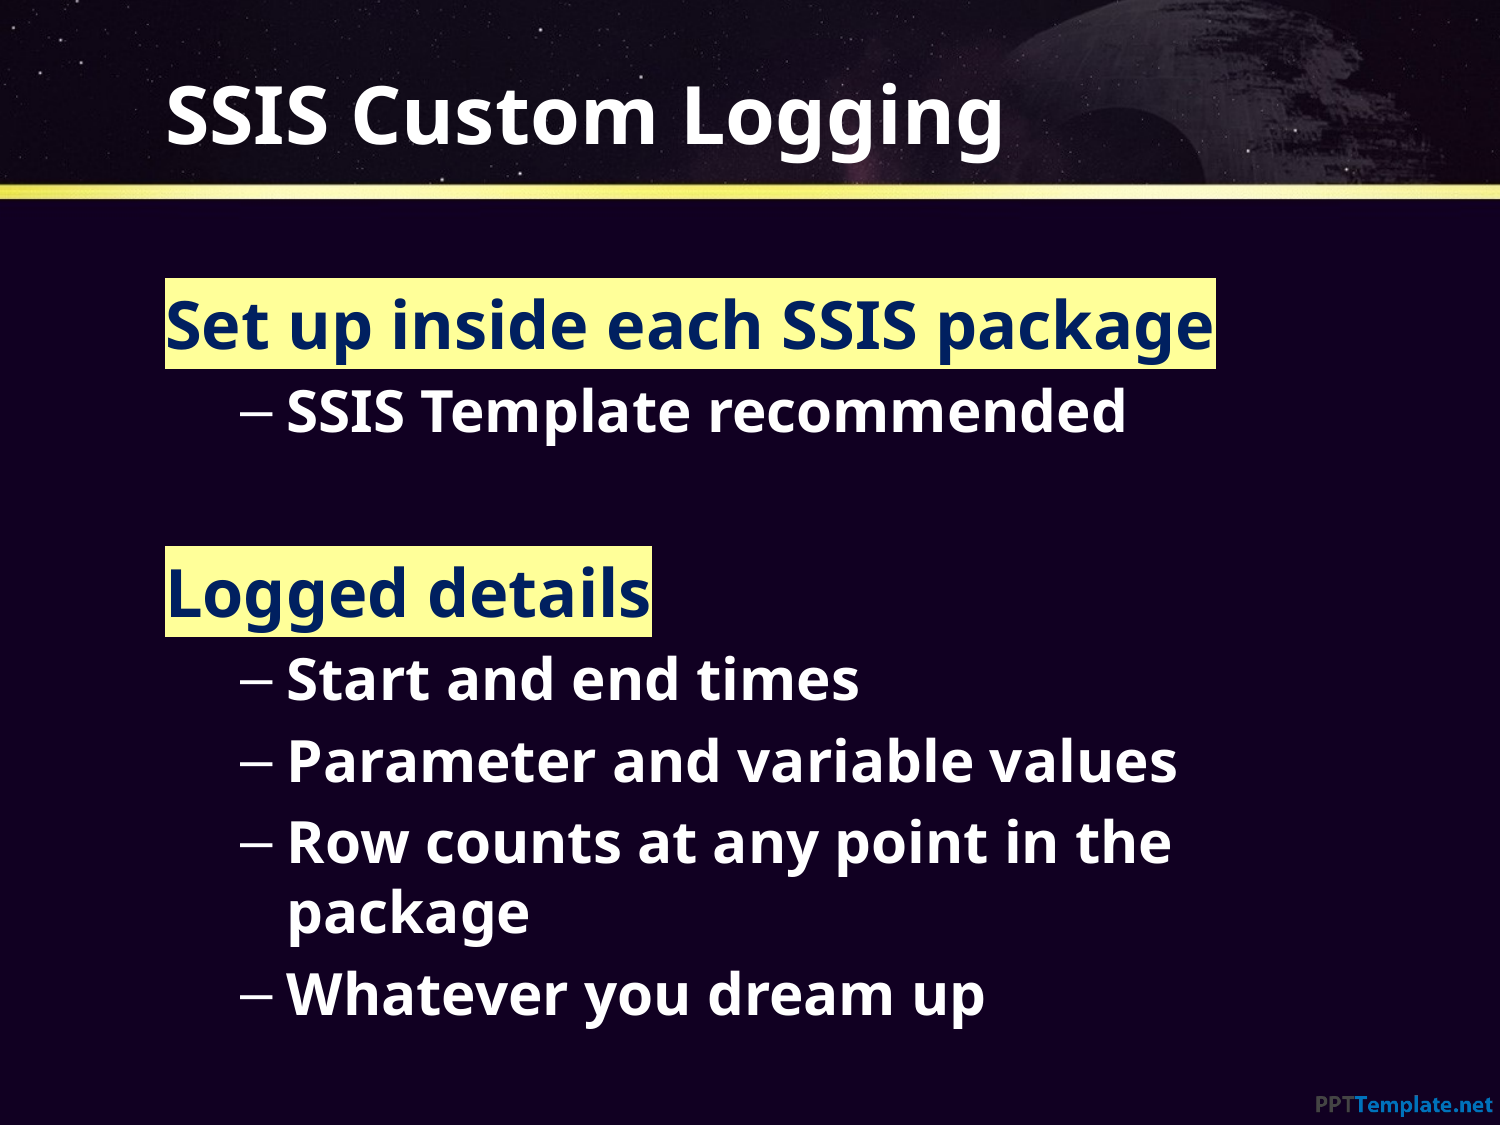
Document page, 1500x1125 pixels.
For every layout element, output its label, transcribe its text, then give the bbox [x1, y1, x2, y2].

picture [0, 0, 1500, 1125]
text_box SSIS Custom Logging [149, 18, 1125, 206]
list Set up inside each SSIS package SSIS Template recommended Logged details Start and end times Parameter and variable values Row counts at any point in the package Whatever you dream up [150, 275, 1424, 1038]
